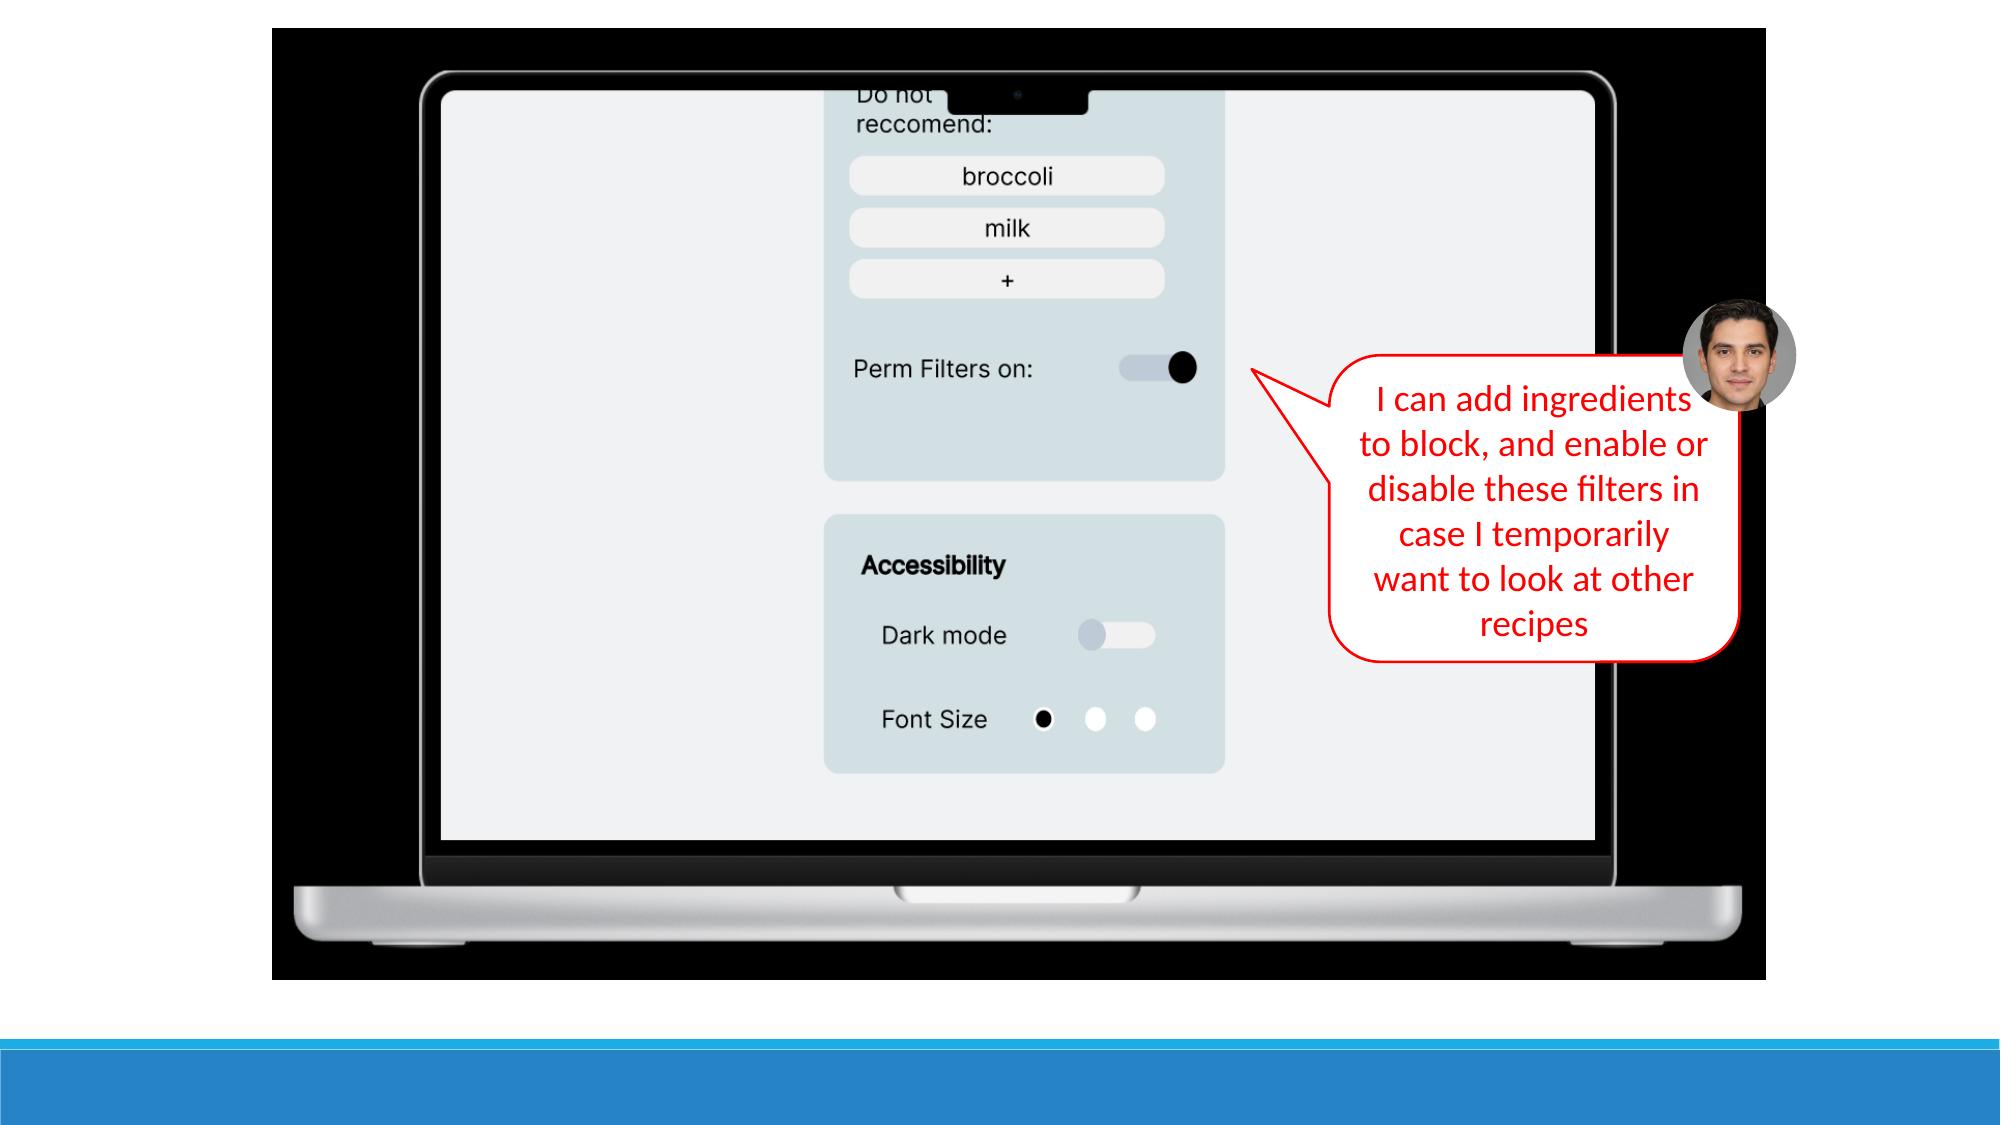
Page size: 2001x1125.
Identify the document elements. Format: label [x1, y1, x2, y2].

picture [271, 27, 1797, 981]
